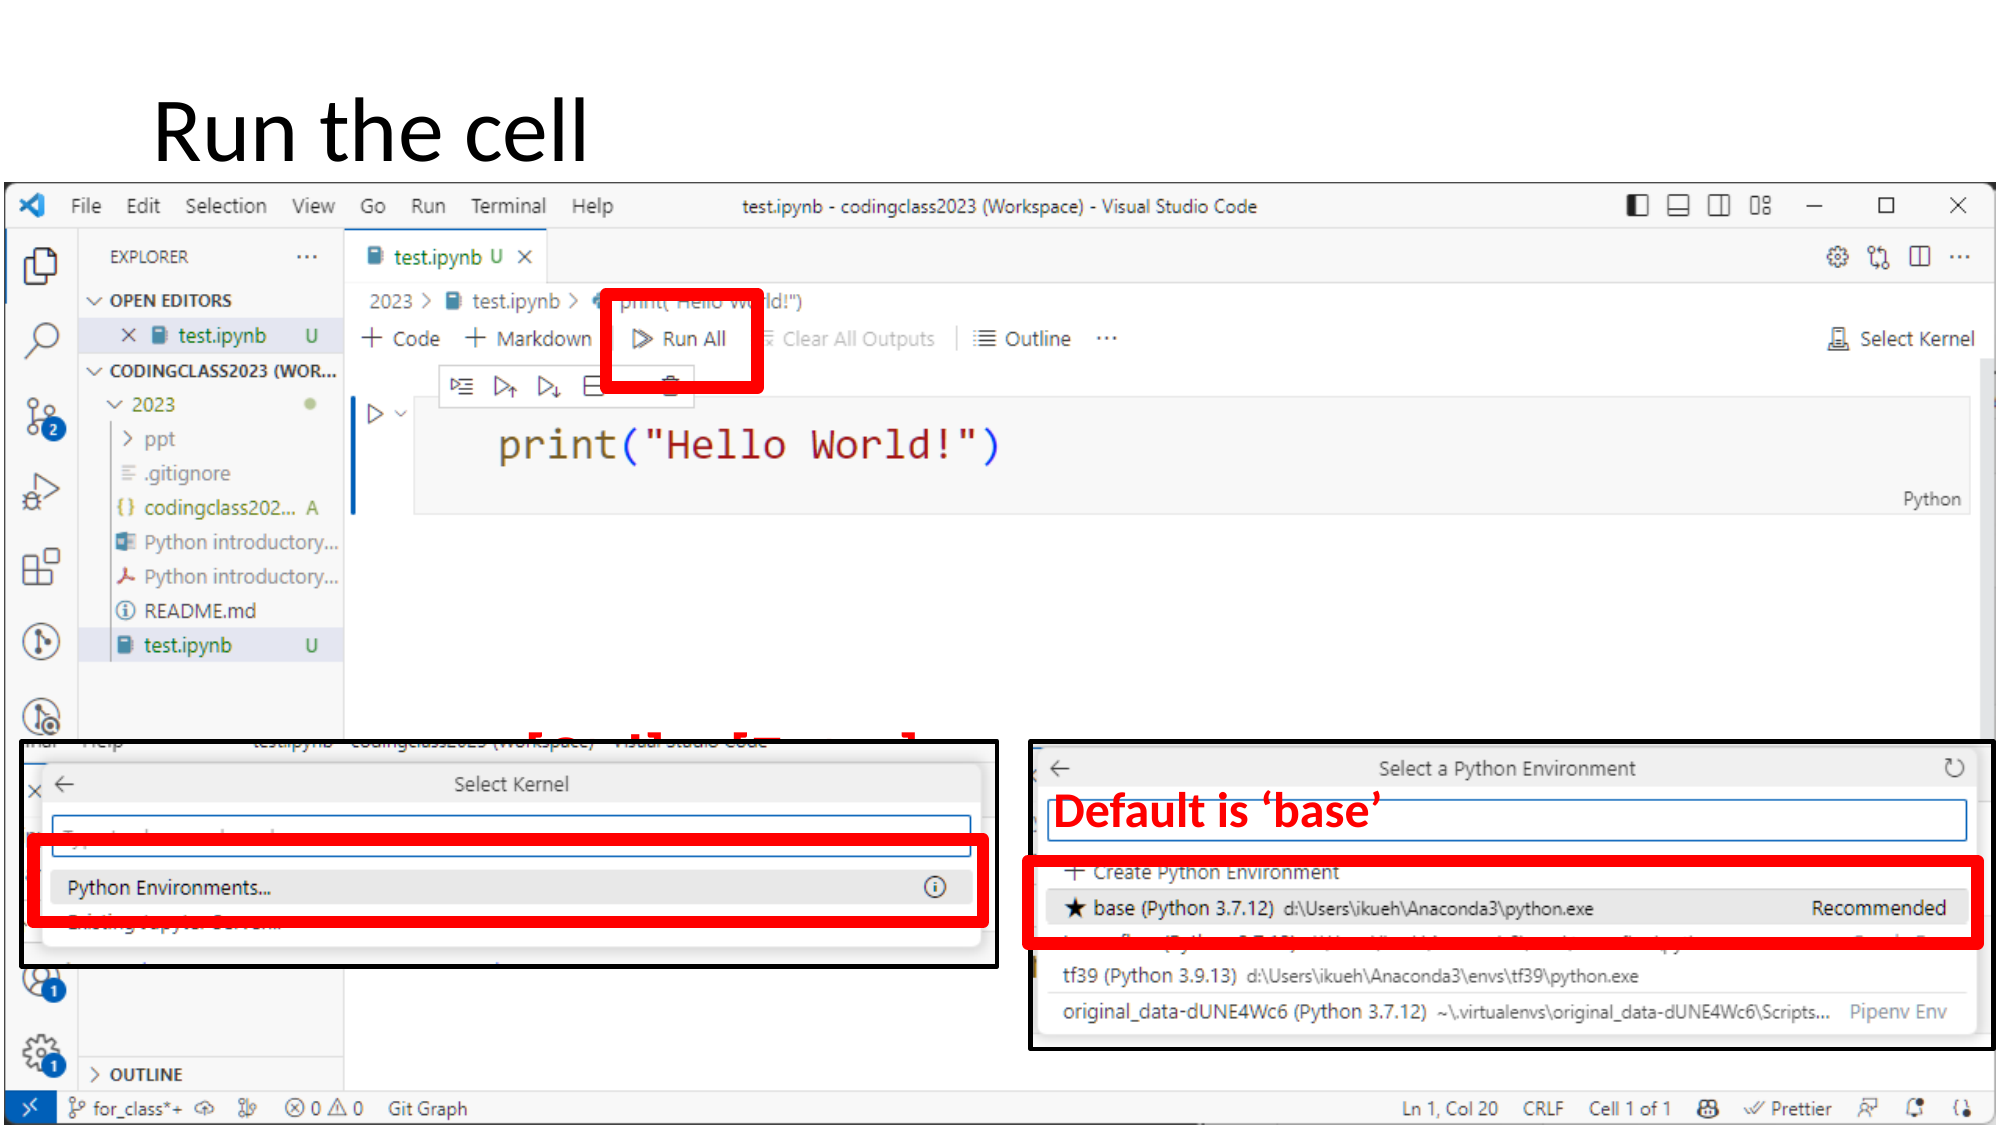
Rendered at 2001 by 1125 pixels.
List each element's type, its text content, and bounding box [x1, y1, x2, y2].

picture [4, 182, 1996, 1125]
title Run the cell [137, 59, 1863, 182]
